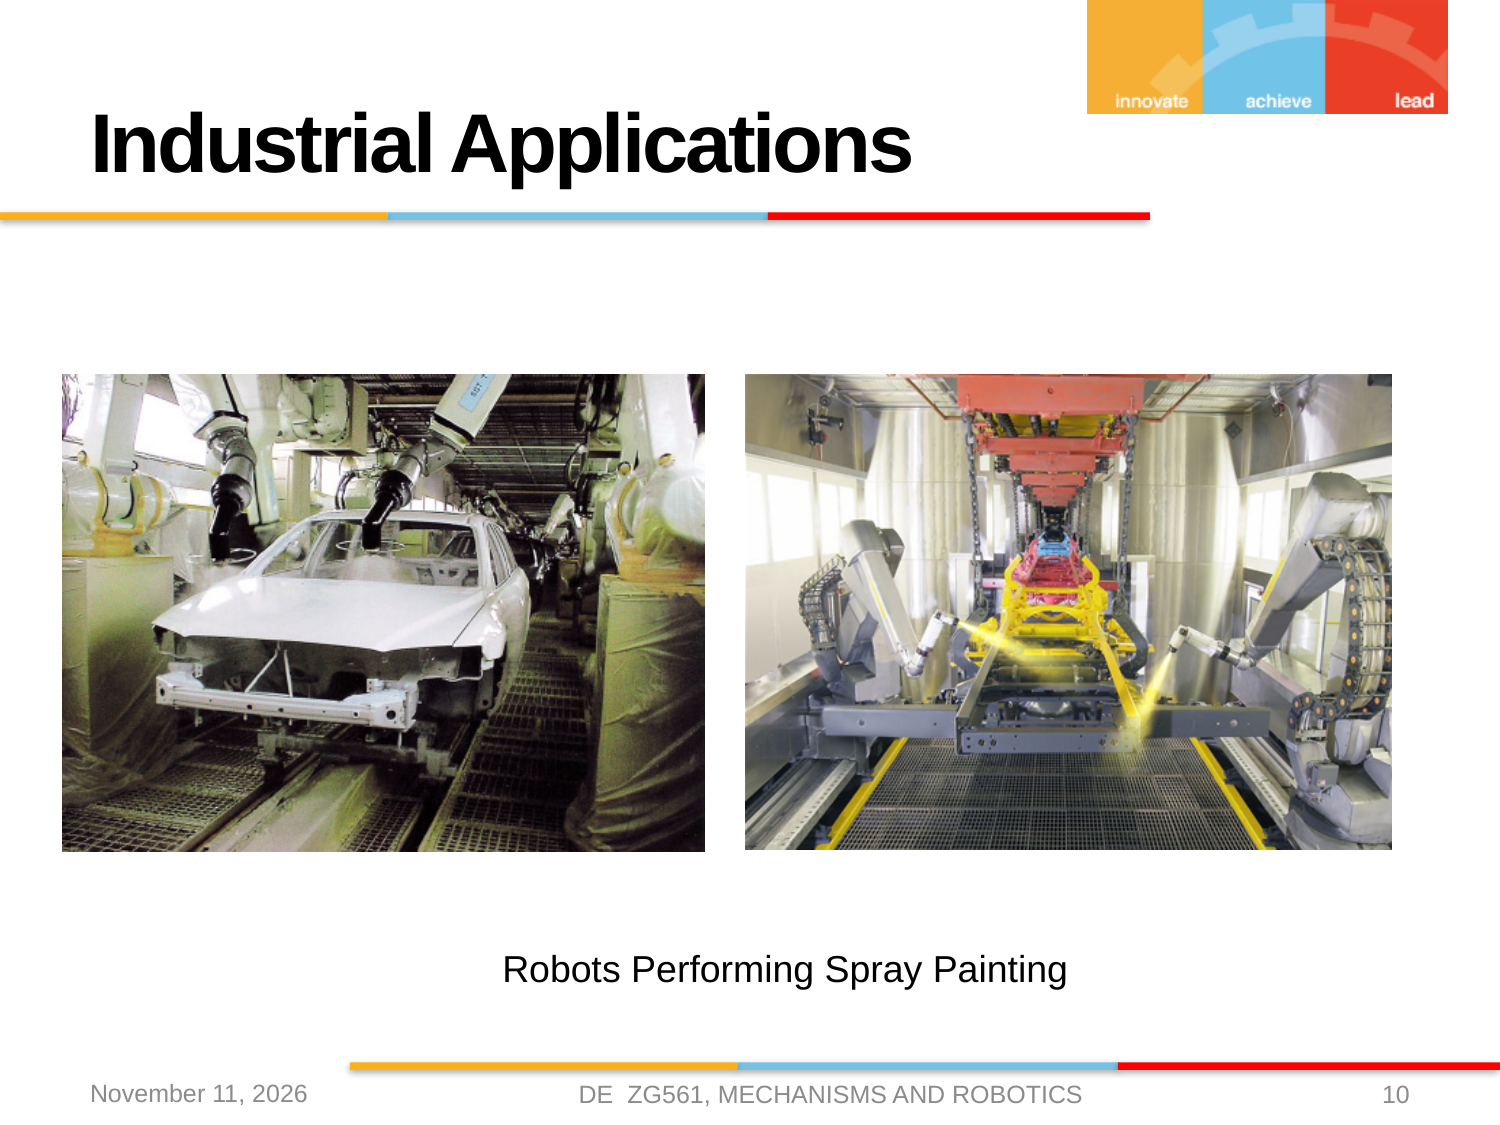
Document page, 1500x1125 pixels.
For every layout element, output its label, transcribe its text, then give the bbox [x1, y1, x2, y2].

footer DE ZG561, MECHANISMS AND ROBOTICS [474, 1062, 1188, 1125]
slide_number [75, 1062, 425, 1123]
picture [745, 374, 1392, 851]
text_box Robots Performing Spray Painting [487, 937, 1300, 998]
slide_number 10 [1250, 1062, 1425, 1125]
picture [1087, 0, 1448, 114]
title Industrial Applications [75, 45, 1425, 233]
picture [62, 374, 705, 852]
